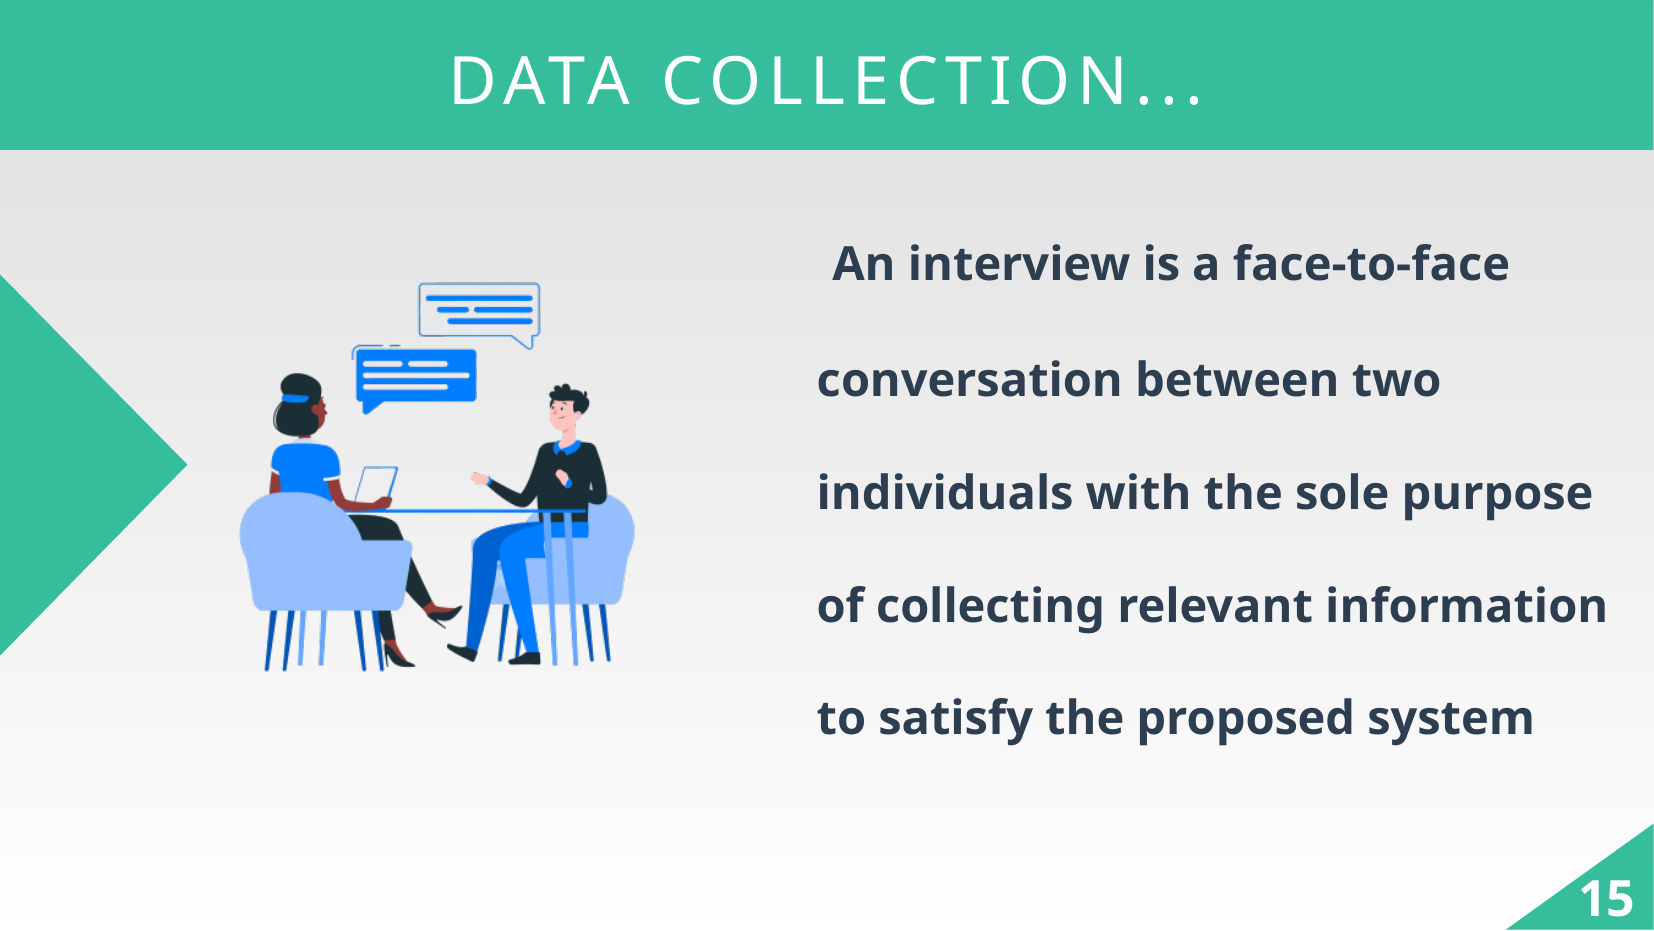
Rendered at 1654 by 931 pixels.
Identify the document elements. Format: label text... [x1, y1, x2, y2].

text_box An interview is a face-to-face conversation between two individuals with the sole purpose of collecting relevant information to satisfy the proposed system [750, 142, 1613, 788]
text_box 15 [1537, 869, 1650, 931]
text_box DATA COLLECTION... [114, 4, 1540, 153]
text_box [0, 274, 135, 656]
text_box [1505, 907, 1537, 930]
text_box [1590, 823, 1654, 930]
picture [140, 159, 753, 771]
text_box [0, 0, 1654, 150]
